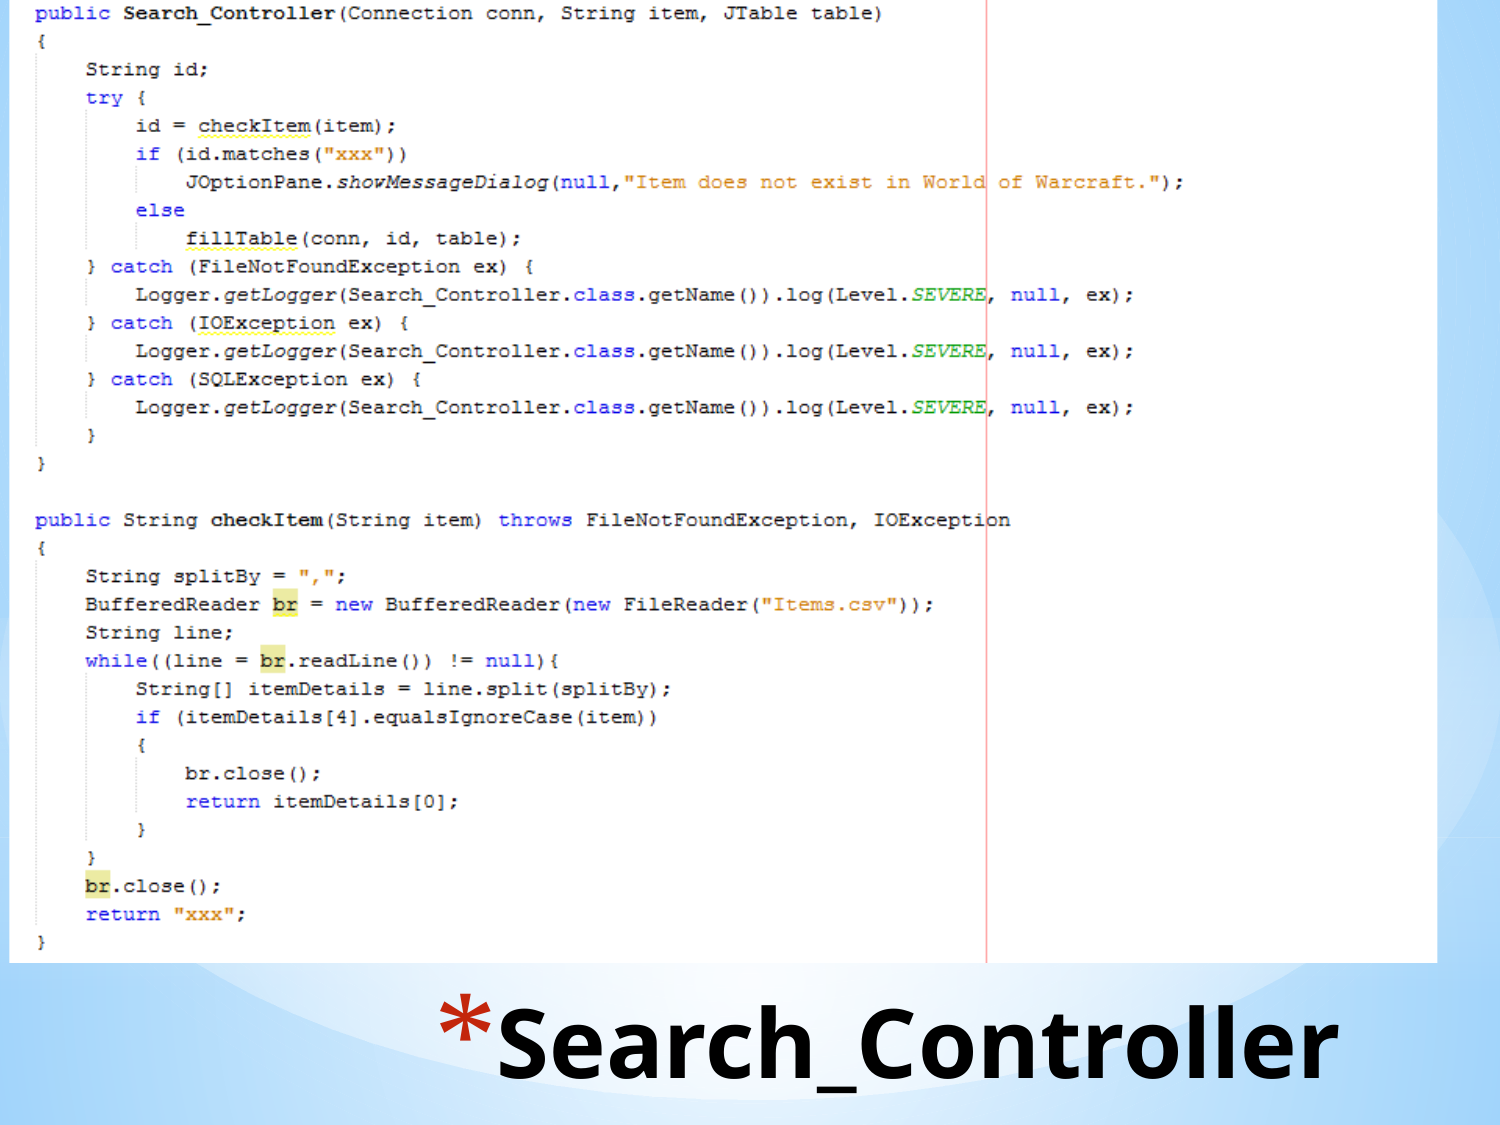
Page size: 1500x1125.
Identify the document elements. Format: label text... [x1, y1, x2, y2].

title Search_Controller [287, 975, 1356, 1125]
picture [9, 0, 1438, 963]
